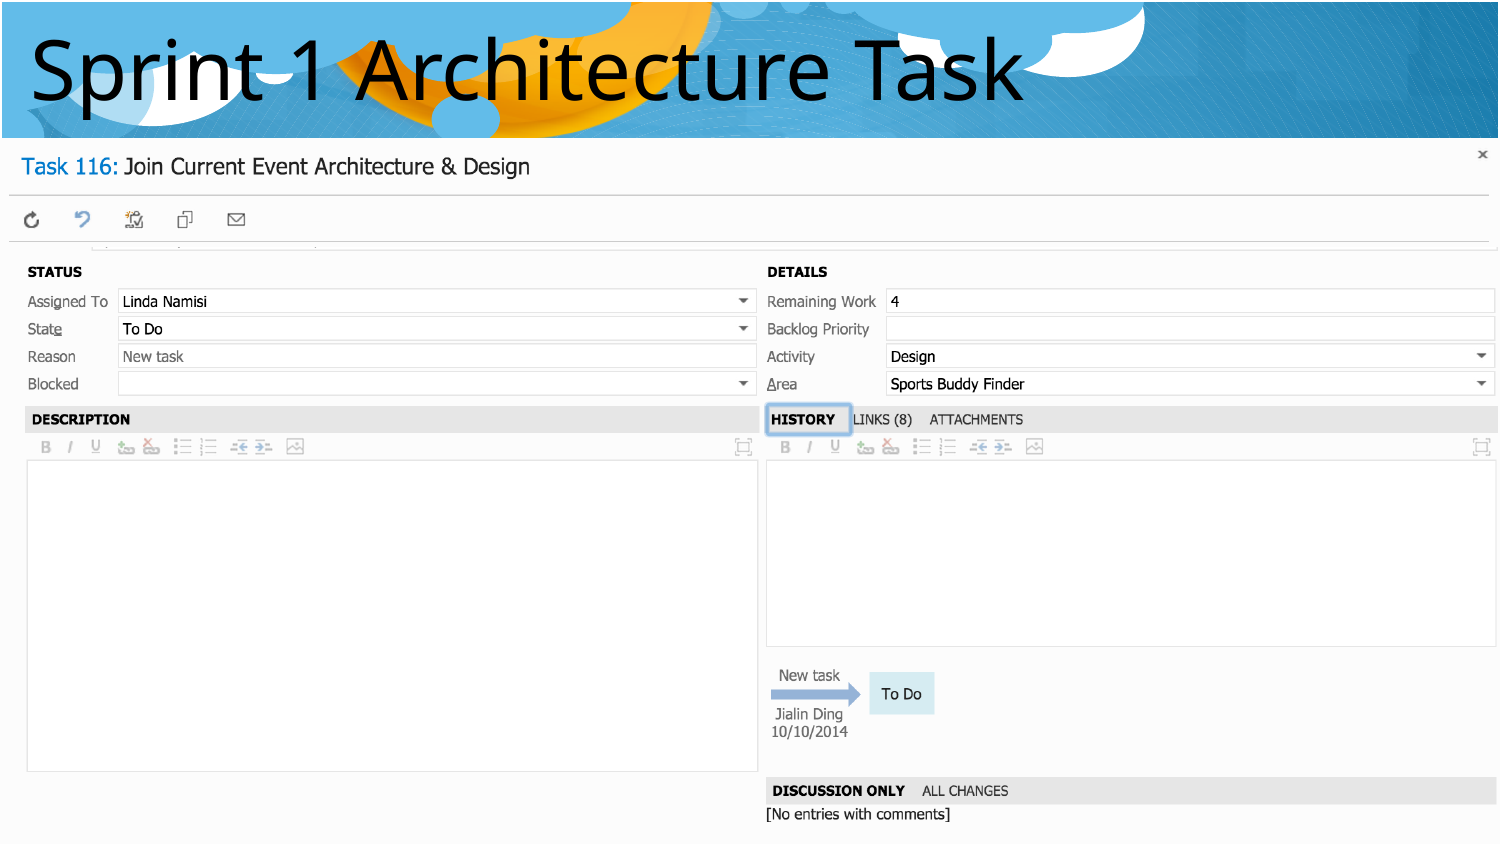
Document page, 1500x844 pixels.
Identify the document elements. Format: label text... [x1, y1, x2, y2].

picture [0, 2, 1500, 844]
title Sprint 1 Architecture Task [15, 0, 1469, 136]
